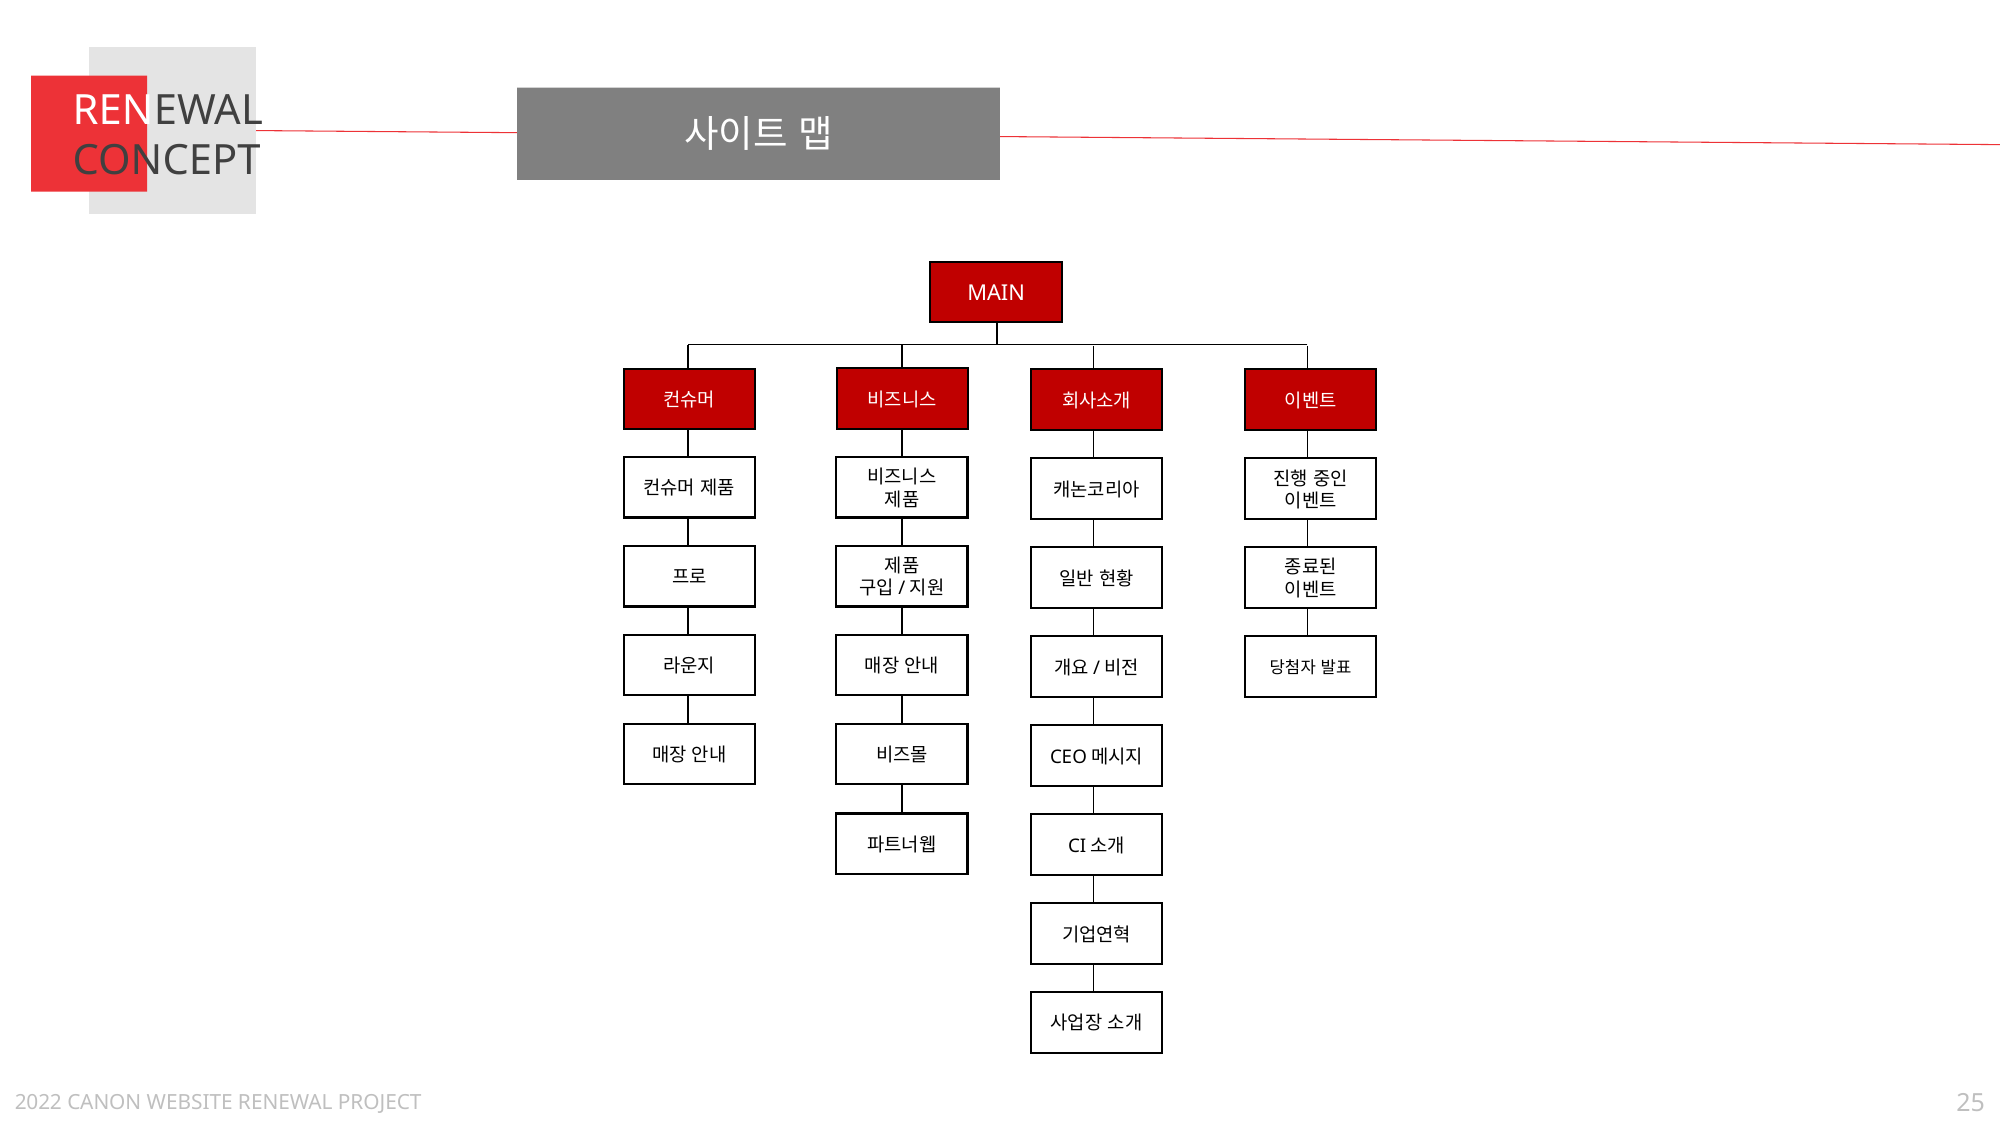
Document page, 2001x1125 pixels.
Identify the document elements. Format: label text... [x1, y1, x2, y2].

text_box RENEWAL CONCEPT [57, 75, 278, 191]
text_box 사이트 맵 [669, 102, 848, 162]
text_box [623, 261, 1377, 1053]
text_box [516, 87, 1001, 181]
slide_number 25 [1887, 1085, 2000, 1122]
